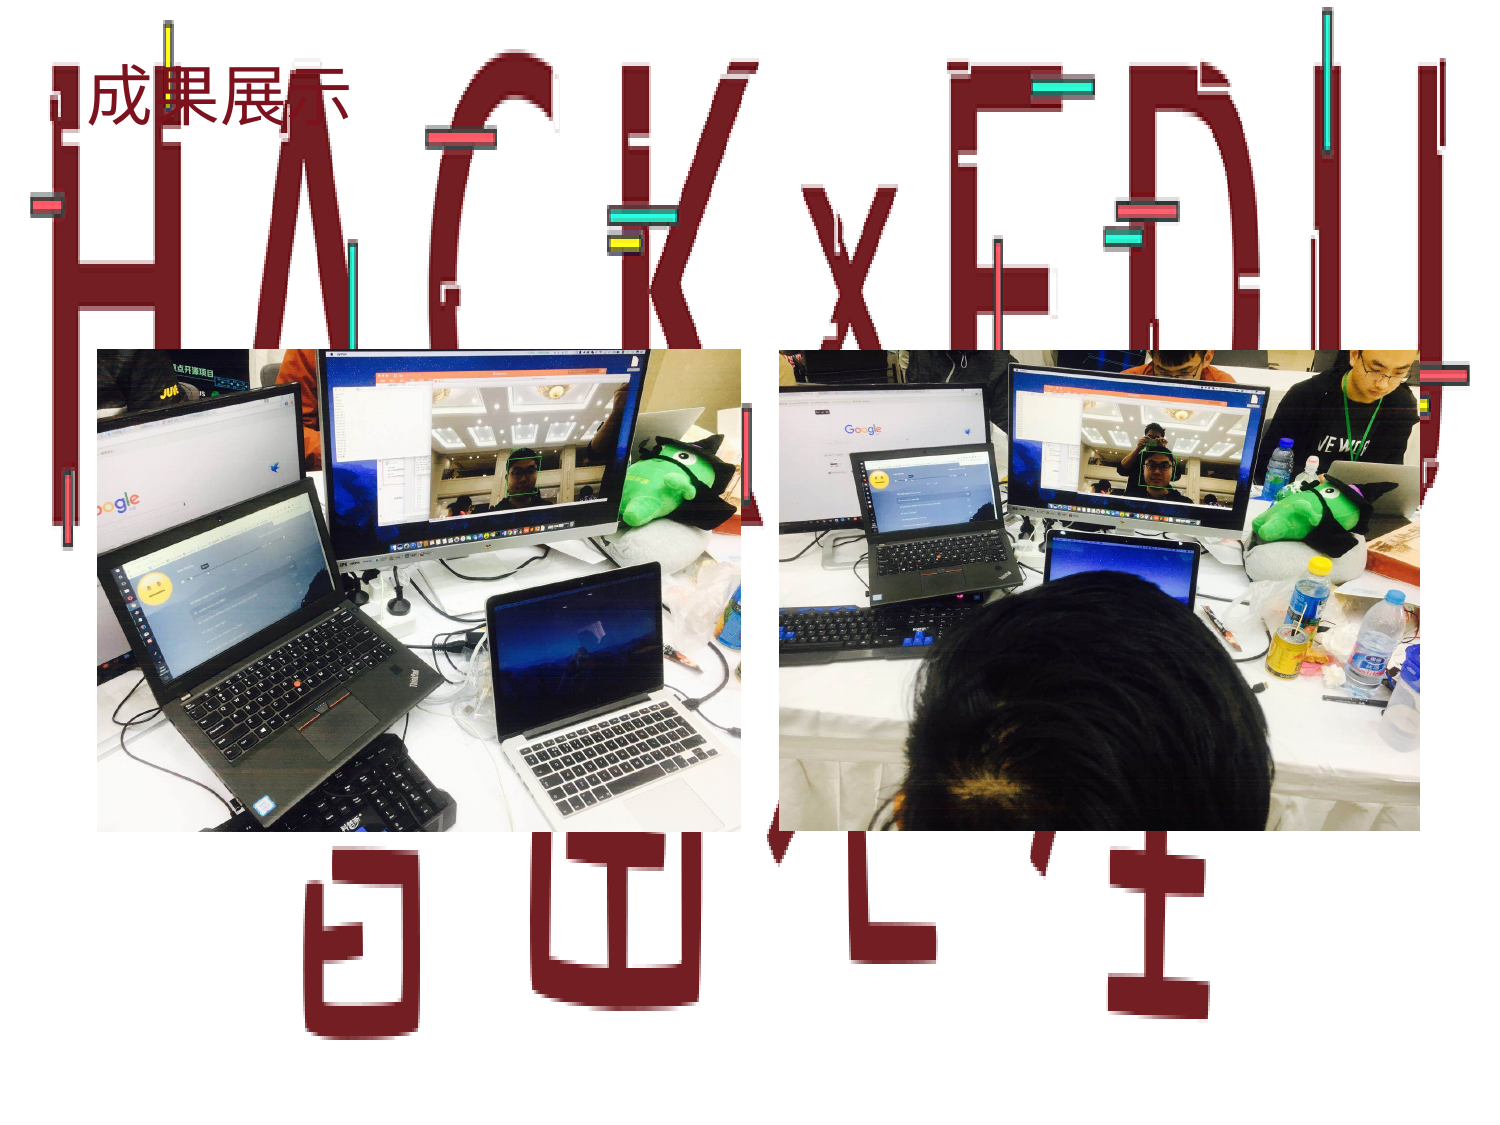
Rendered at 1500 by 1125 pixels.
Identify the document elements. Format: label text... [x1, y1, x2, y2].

text_box 成果展示 [71, 46, 470, 142]
picture [0, 0, 1500, 1125]
